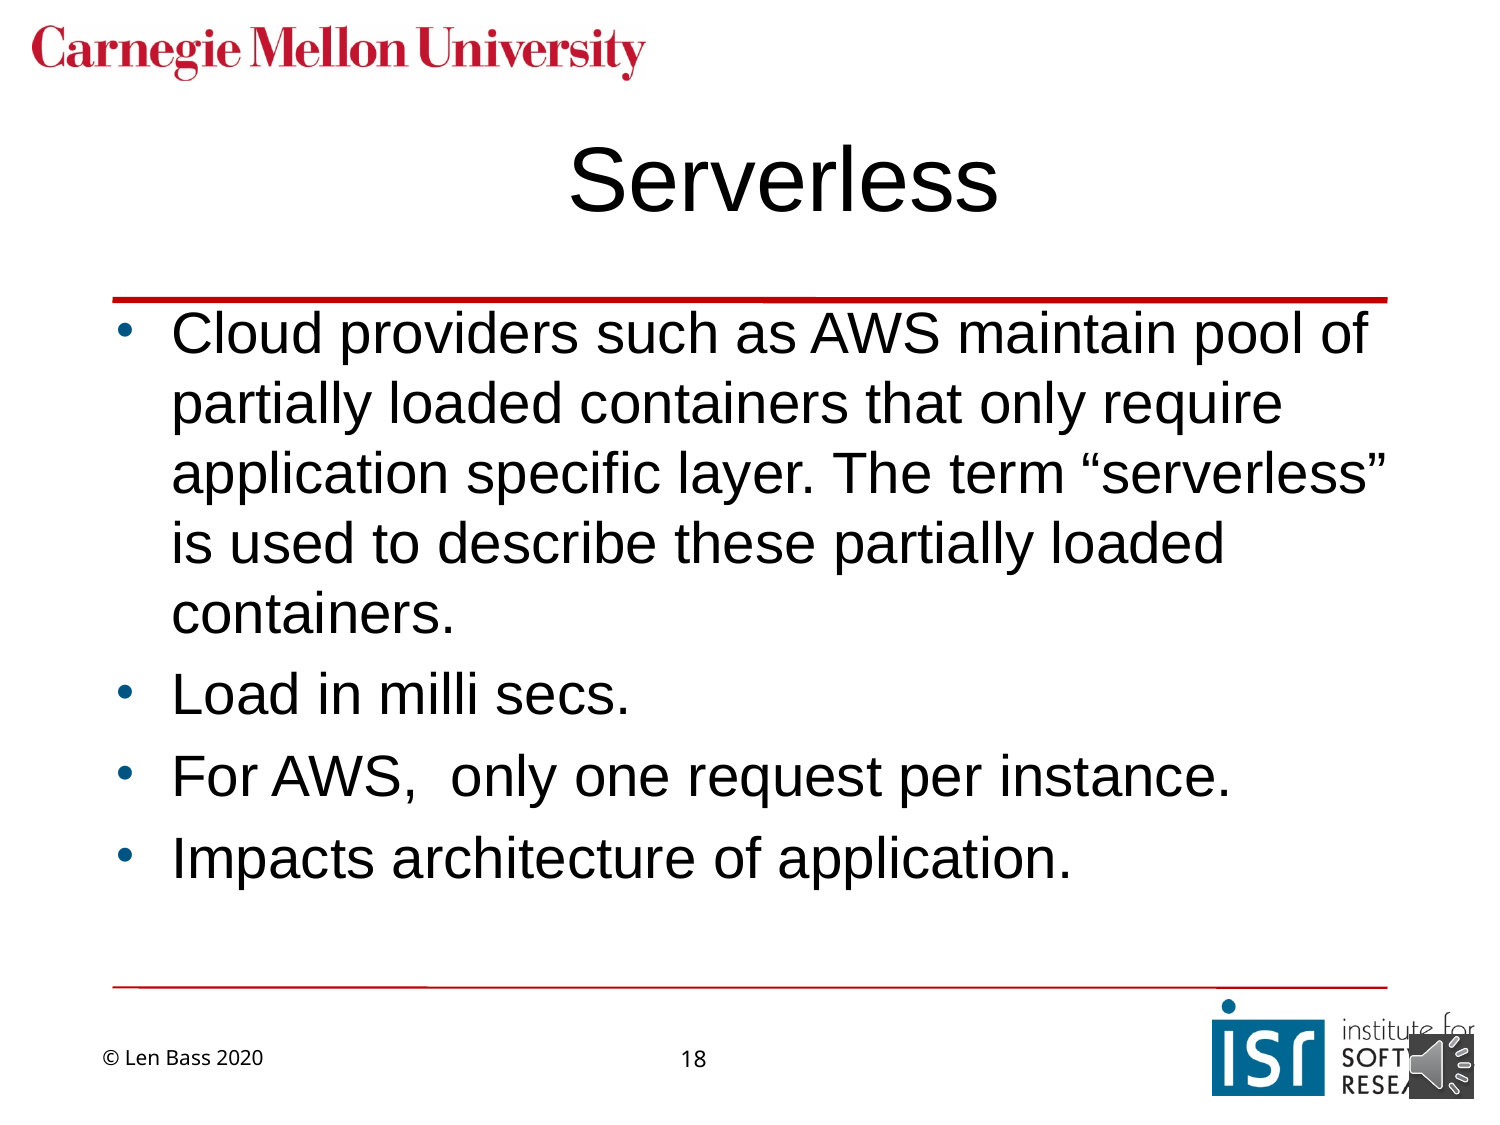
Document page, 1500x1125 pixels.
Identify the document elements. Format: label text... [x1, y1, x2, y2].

picture [1225, 1031, 1233, 1086]
picture [1247, 1030, 1280, 1087]
picture [1212, 999, 1476, 1101]
picture [1293, 1031, 1314, 1086]
list Cloud providers such as AWS maintain pool of partially loaded containers that only require application specific layer. The term “serverless” is used to describe these partially loaded containers. Load in milli secs. For AWS, only one request per instance. Impacts architecture of application. [99, 287, 1425, 985]
picture [32, 25, 646, 81]
title Serverless [165, 87, 1430, 263]
